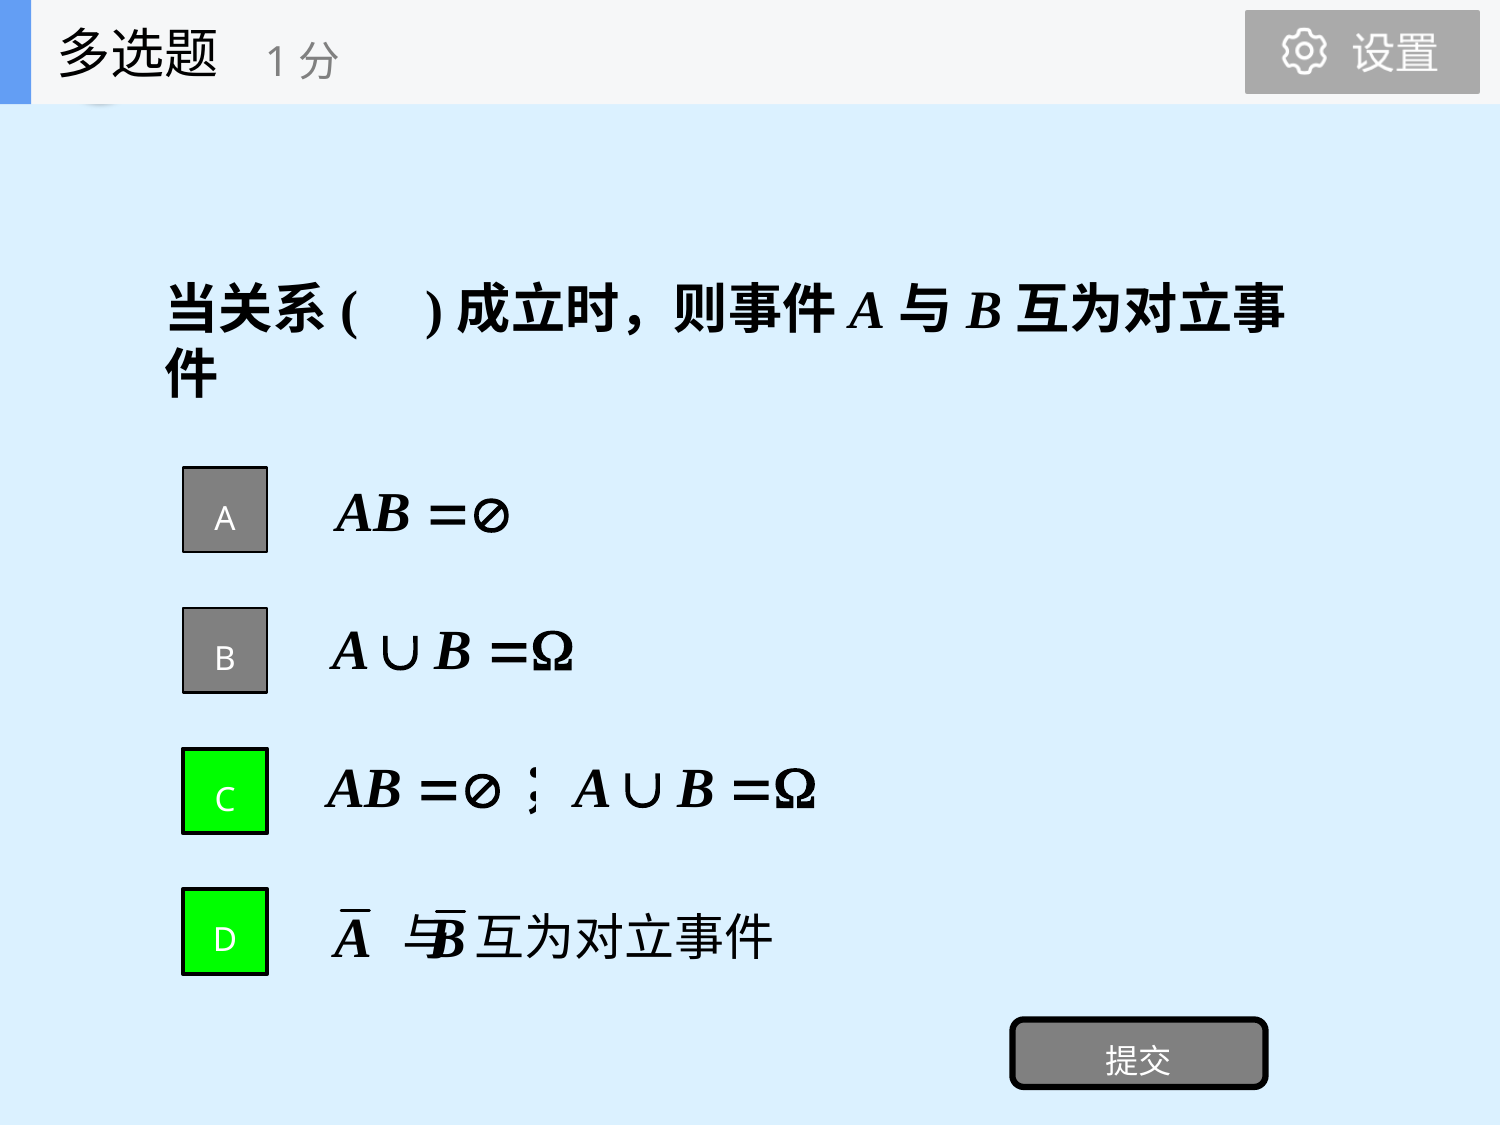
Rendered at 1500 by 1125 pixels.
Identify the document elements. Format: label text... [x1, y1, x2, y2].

text_box D [182, 889, 268, 974]
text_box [0, 0, 1500, 105]
text_box 与 互为对立事件 [481, 898, 813, 973]
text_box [318, 617, 589, 680]
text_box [313, 755, 536, 827]
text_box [561, 754, 831, 817]
text_box B [182, 608, 268, 693]
text_box [299, 738, 1350, 844]
picture [49, 105, 150, 111]
text_box C [182, 748, 268, 834]
text_box 提交 [1012, 1019, 1266, 1087]
text_box [299, 456, 1350, 563]
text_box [323, 480, 527, 547]
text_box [321, 895, 478, 981]
text_box A [182, 467, 268, 552]
picture [1245, 10, 1480, 94]
text_box 当关系( )成立时，则事件A与B互为对立事件 [149, 196, 1350, 548]
